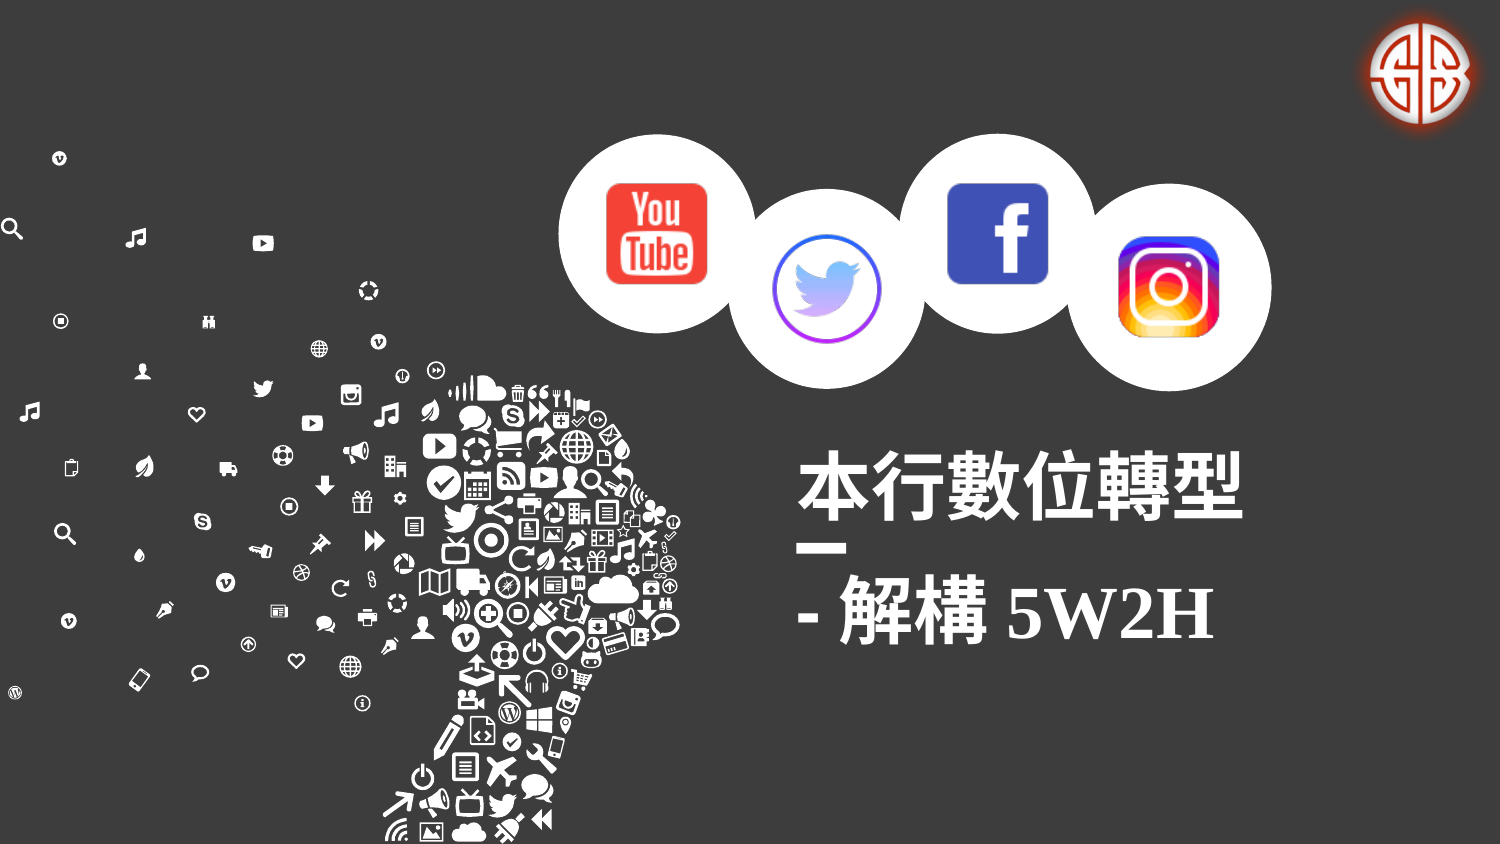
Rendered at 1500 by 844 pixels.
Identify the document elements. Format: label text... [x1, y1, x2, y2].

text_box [0, 151, 681, 844]
picture [1102, 220, 1236, 354]
text_box [795, 542, 847, 555]
text_box 本行數位轉型 [781, 445, 1500, 524]
picture [1343, 0, 1497, 151]
text_box -解構5W2H [781, 569, 1500, 648]
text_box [898, 133, 1097, 334]
picture [760, 222, 894, 356]
picture [590, 167, 724, 301]
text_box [1066, 183, 1272, 392]
picture [931, 167, 1065, 301]
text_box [727, 188, 926, 389]
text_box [558, 134, 757, 334]
